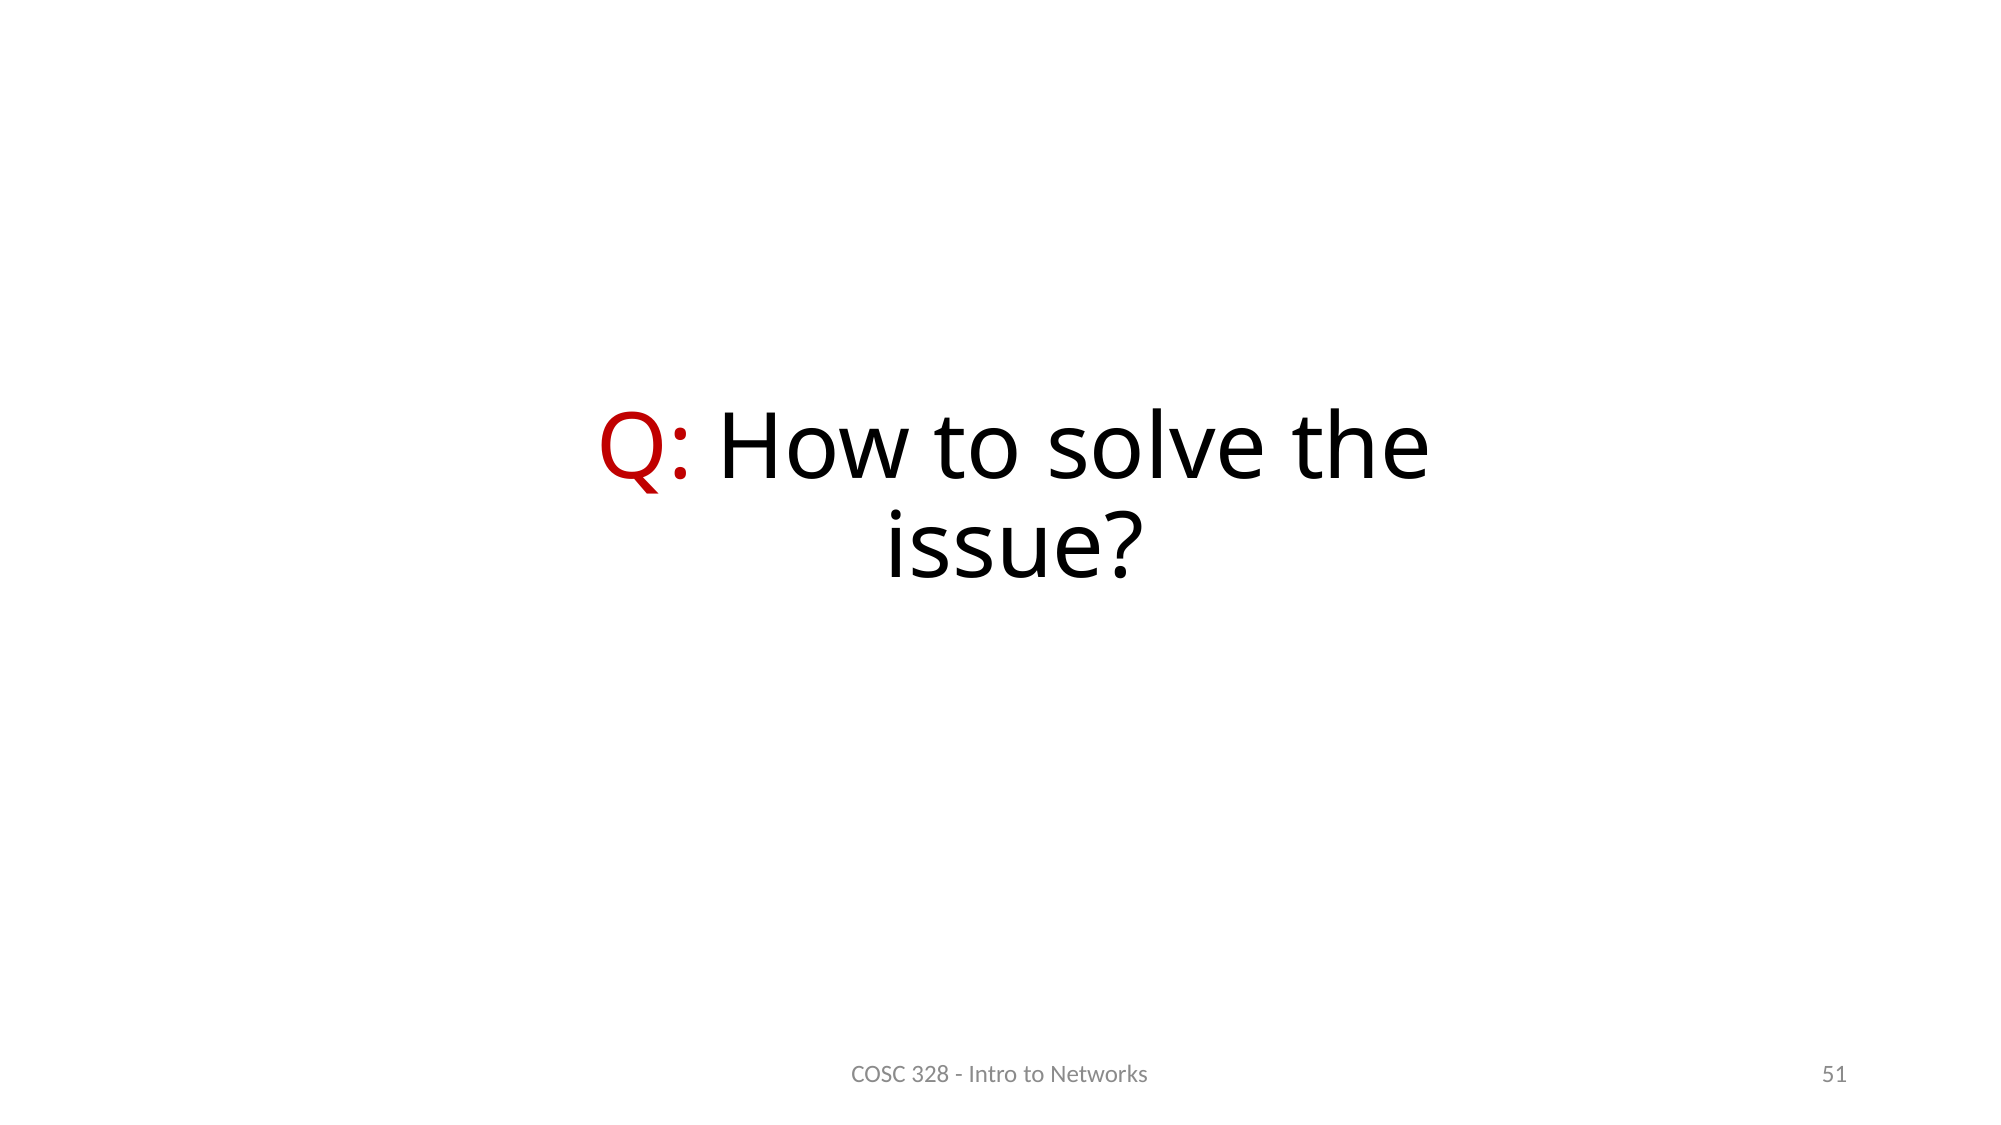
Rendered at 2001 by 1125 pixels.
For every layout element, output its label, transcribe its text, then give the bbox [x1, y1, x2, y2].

title Q: How to solve the issue? [500, 389, 1529, 607]
footer COSC 328 - Intro to Networks [662, 1042, 1338, 1103]
slide_number 51 [1412, 1042, 1863, 1103]
